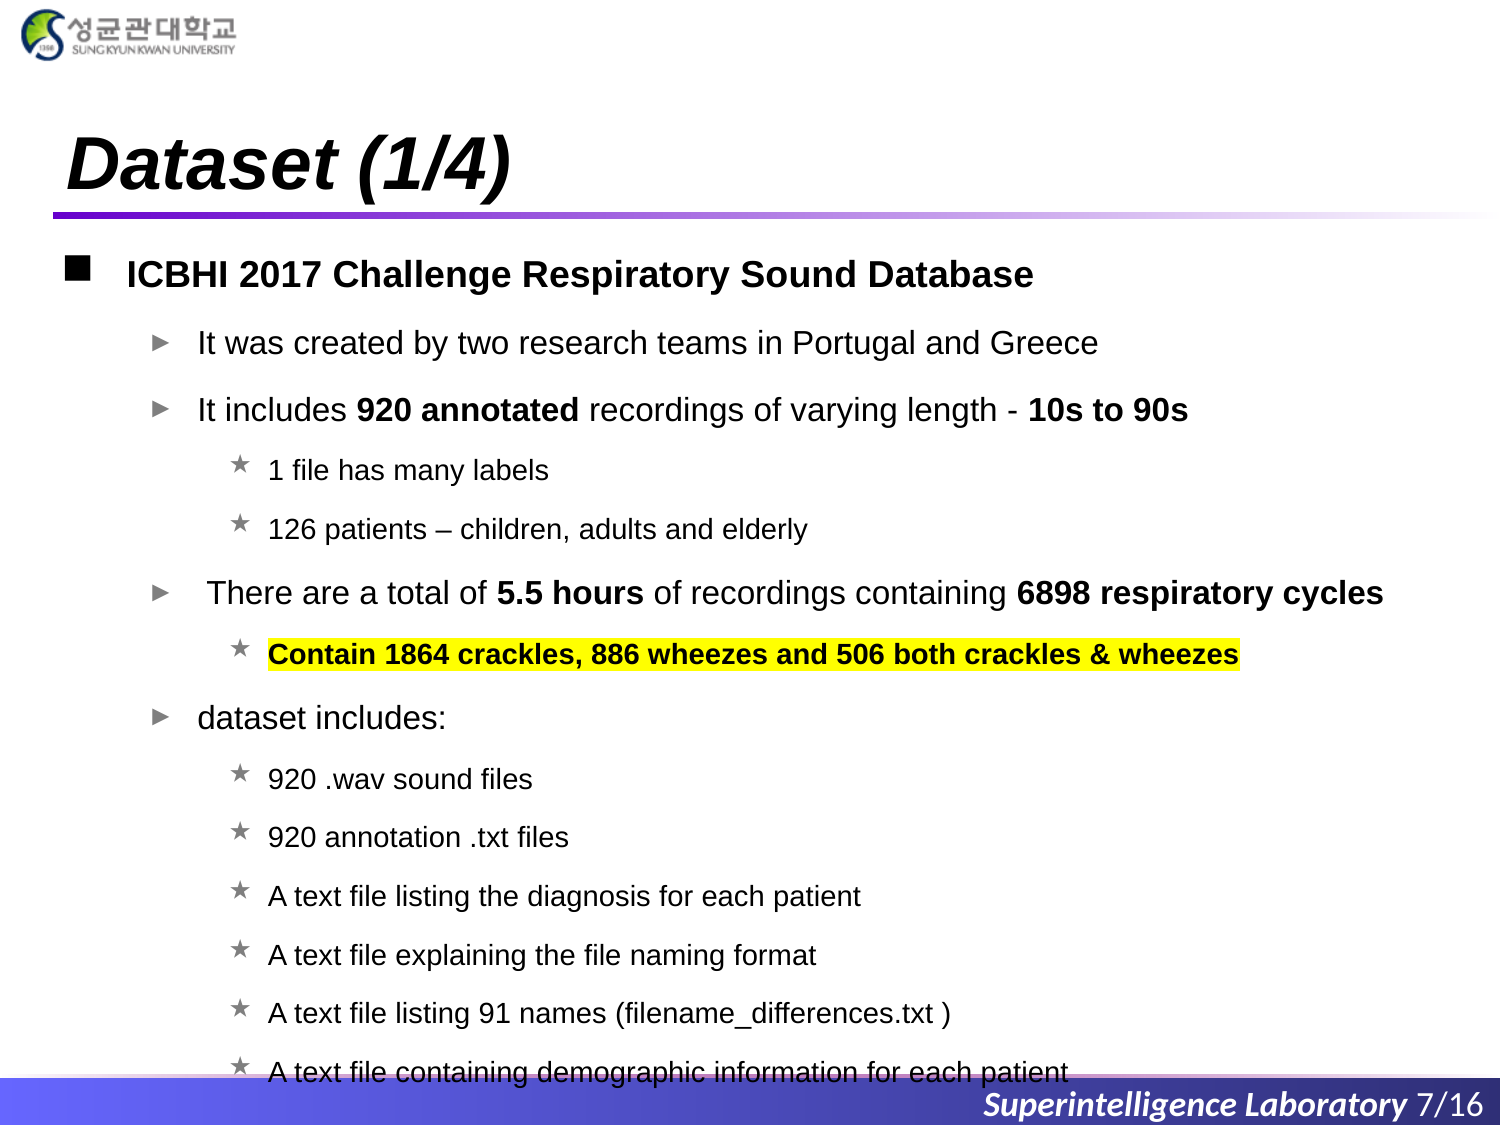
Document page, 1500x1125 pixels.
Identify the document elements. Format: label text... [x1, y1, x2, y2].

picture [0, 0, 254, 65]
list ICBHI 2017 Challenge Respiratory Sound Database It was created by two research teams in Portugal and Greece It includes 920 annotated recordings of varying length - 10s to 90s 1 file has many labels 126 patients – children, adults and elderly There are a total of 5.5 hours of recordings containing 6898 respiratory cycles Contain 1864 crackles, 886 wheezes and 506 both crackles & wheezes dataset includes: 920 .wav sound files 920 annotation .txt files A text file listing the diagnosis for each patient A text file explaining the file naming format A text file listing 91 names (filename_differences.txt ) A text file containing demographic information for each patient [49, 219, 1463, 1059]
title Dataset (1/4) [50, 24, 1463, 213]
